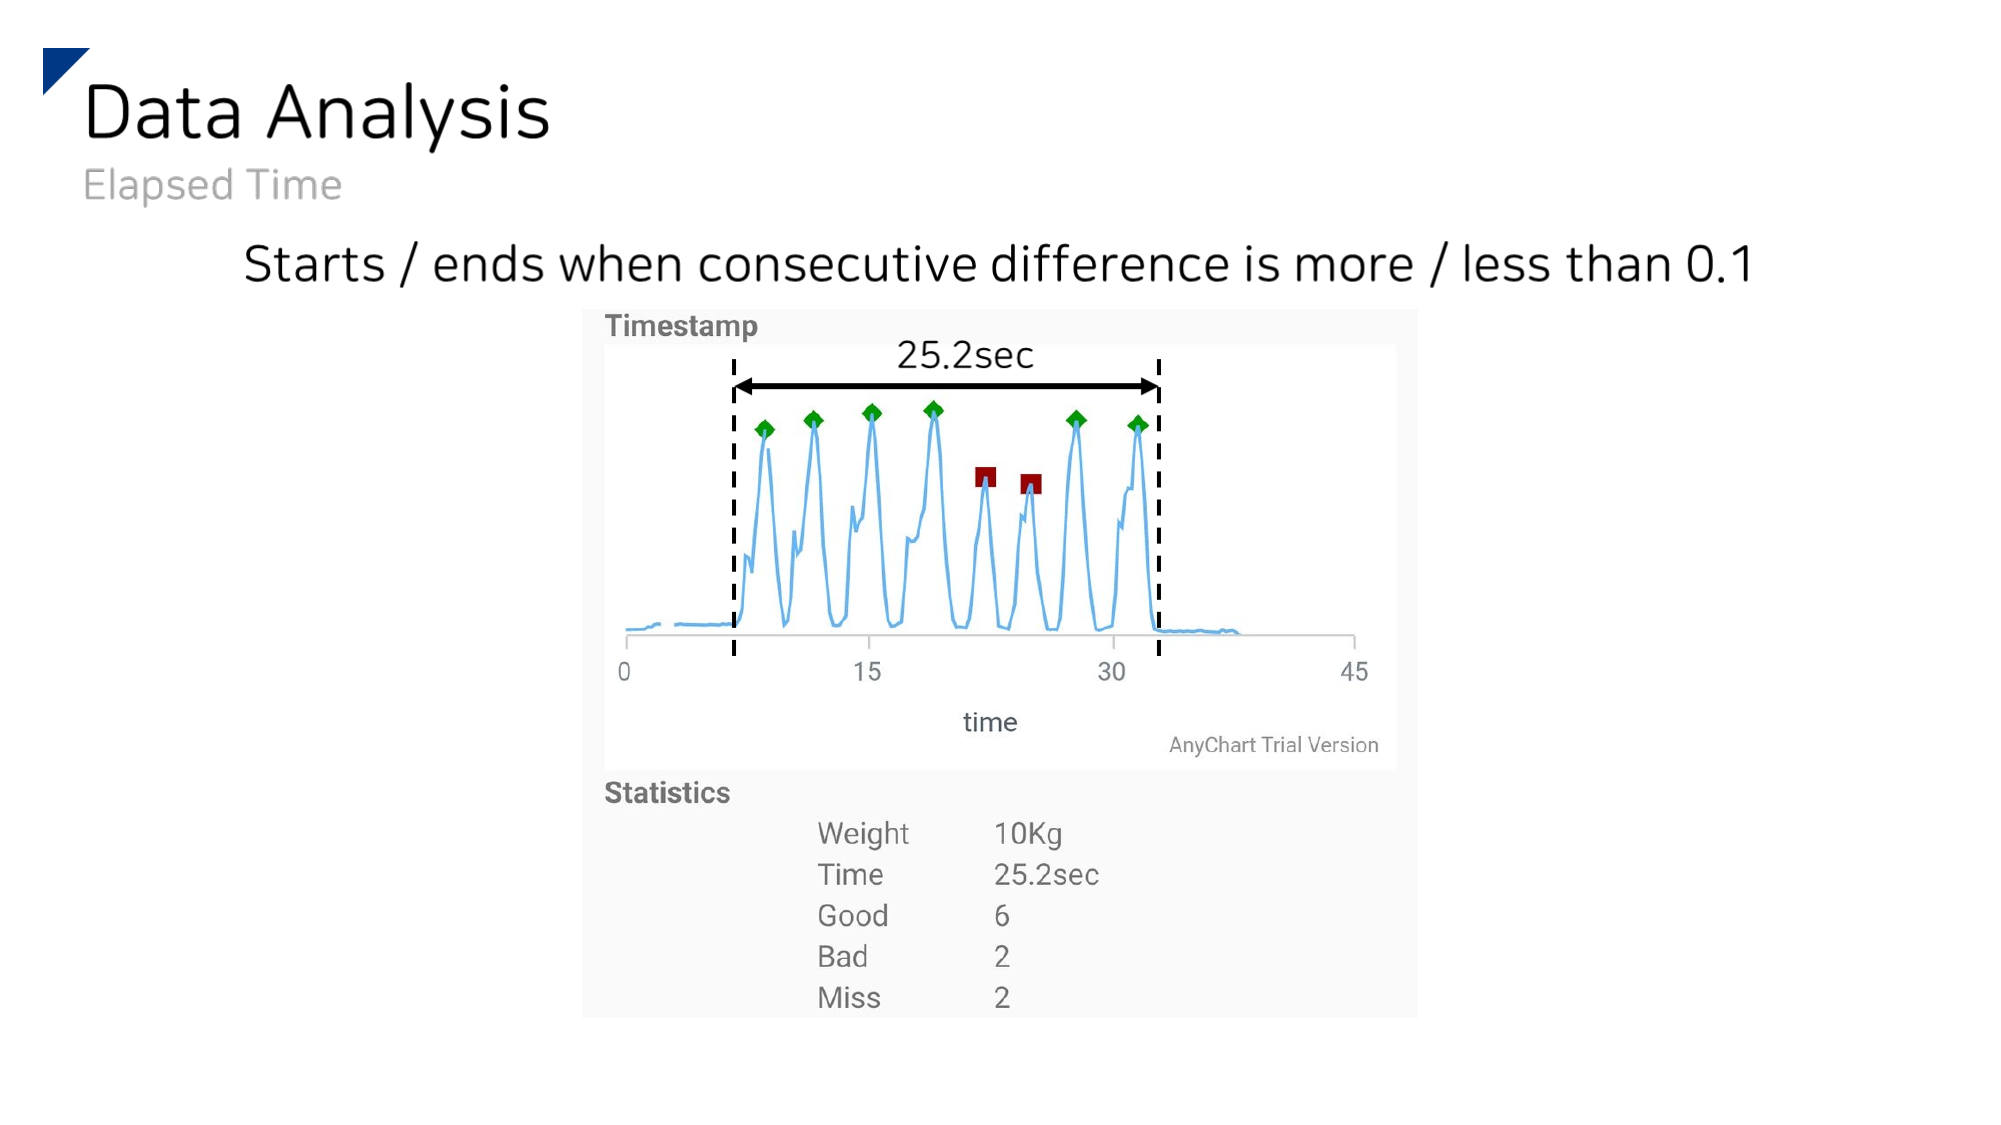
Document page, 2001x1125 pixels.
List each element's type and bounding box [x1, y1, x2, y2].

picture [36, 46, 1837, 1018]
